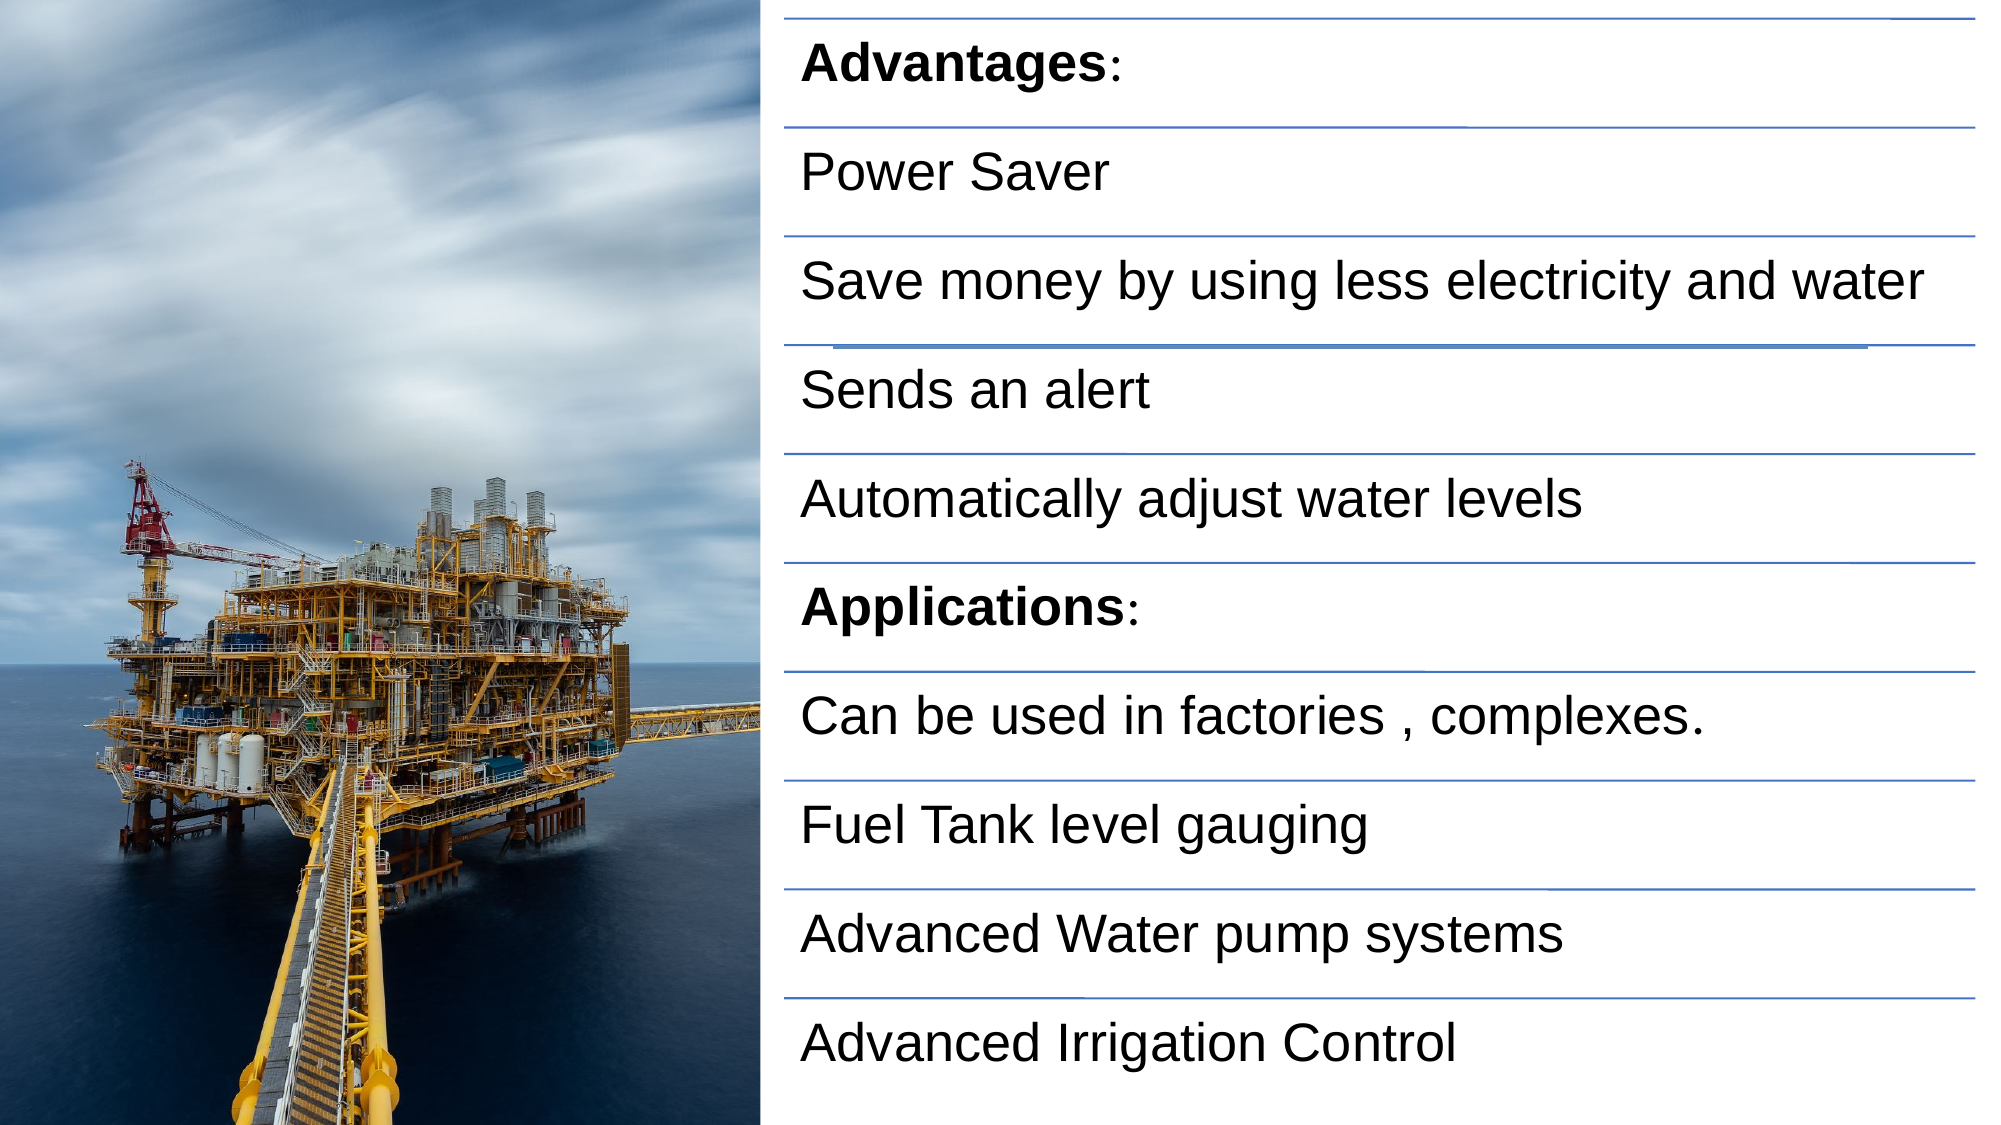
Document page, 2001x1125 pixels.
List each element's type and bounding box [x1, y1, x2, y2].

list [784, 18, 1976, 1108]
picture [0, 0, 761, 1125]
